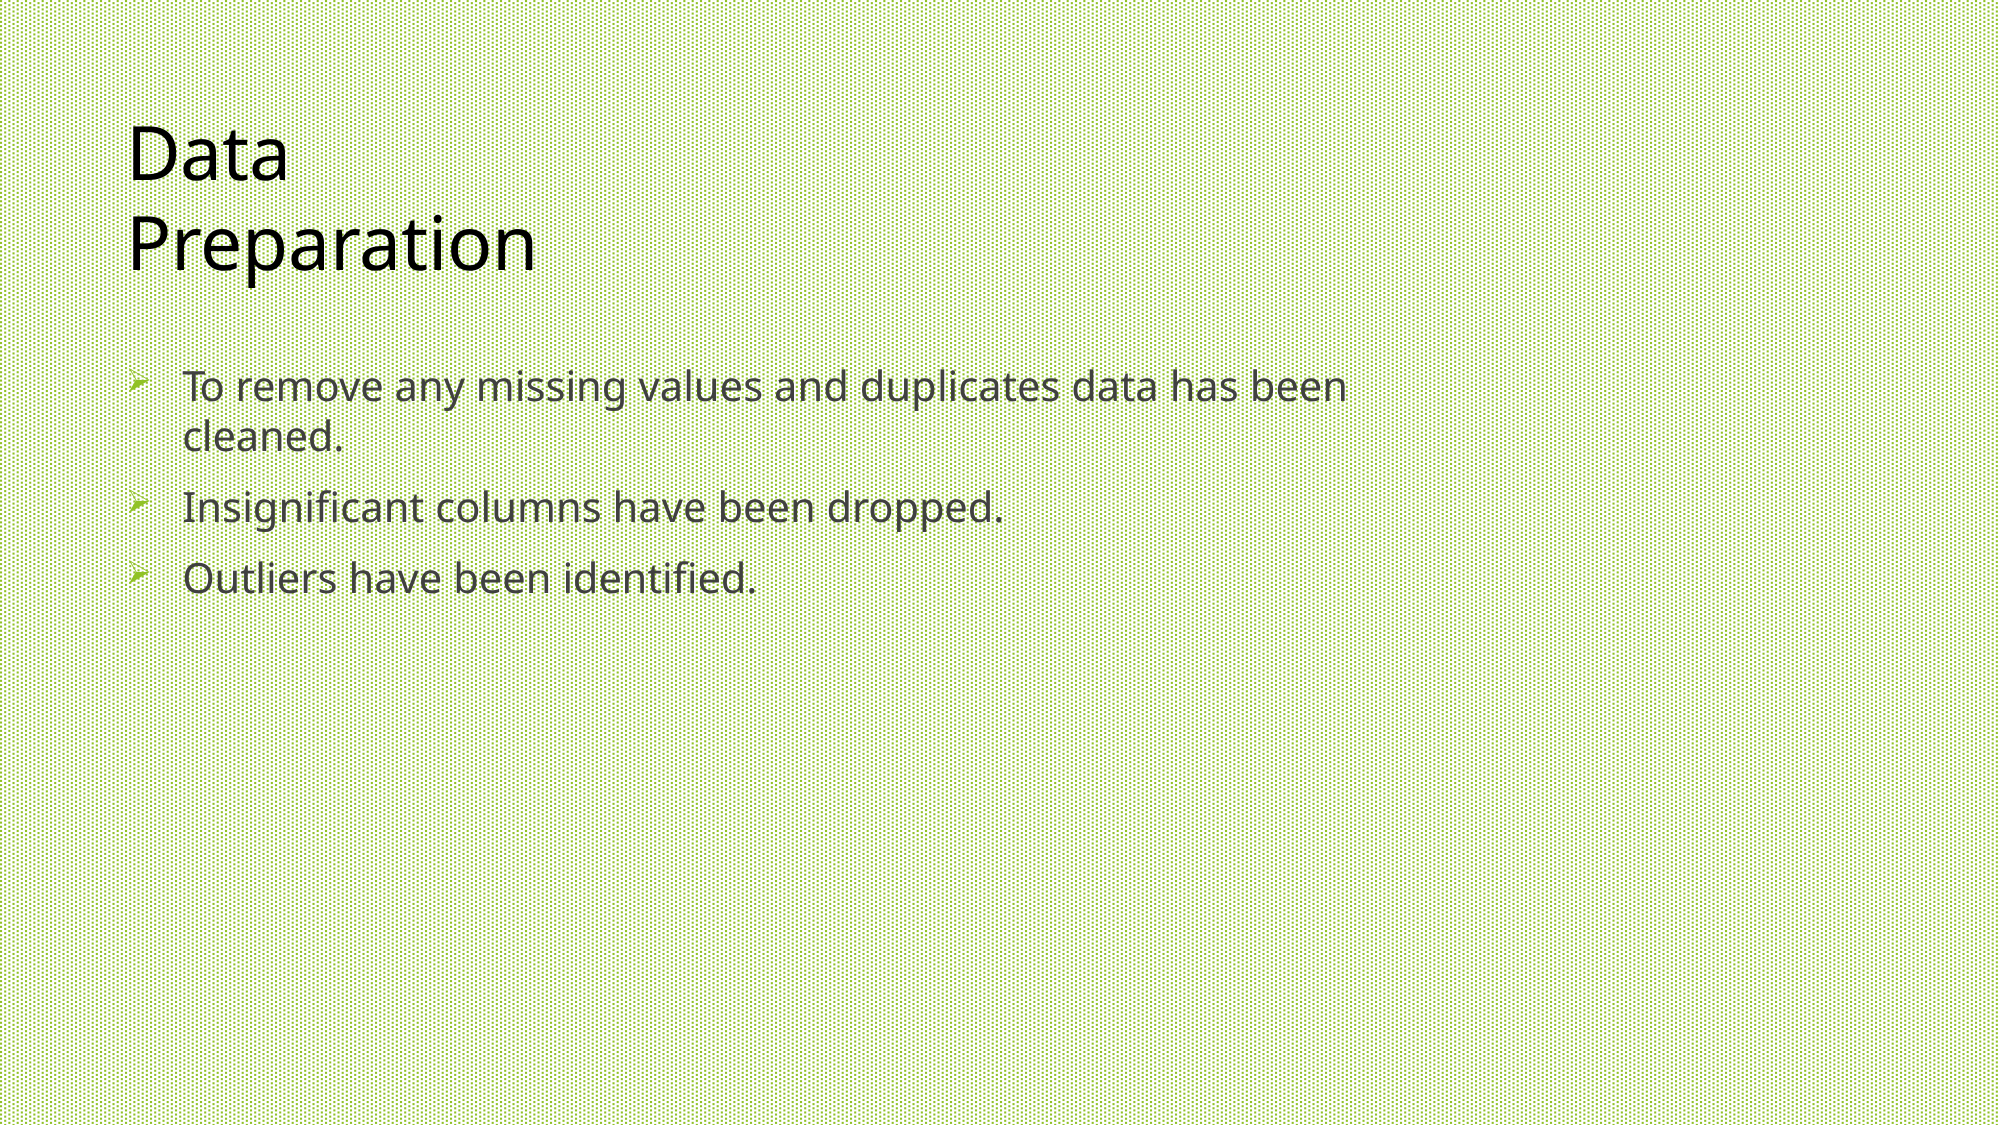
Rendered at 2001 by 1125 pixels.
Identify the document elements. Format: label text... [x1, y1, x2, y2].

text_box To remove any missing values and duplicates data has been cleaned. Insignificant columns have been dropped. Outliers have been identified. [124, 336, 1464, 602]
title Data Preparation [81, 56, 713, 294]
picture [0, 0, 2000, 1125]
